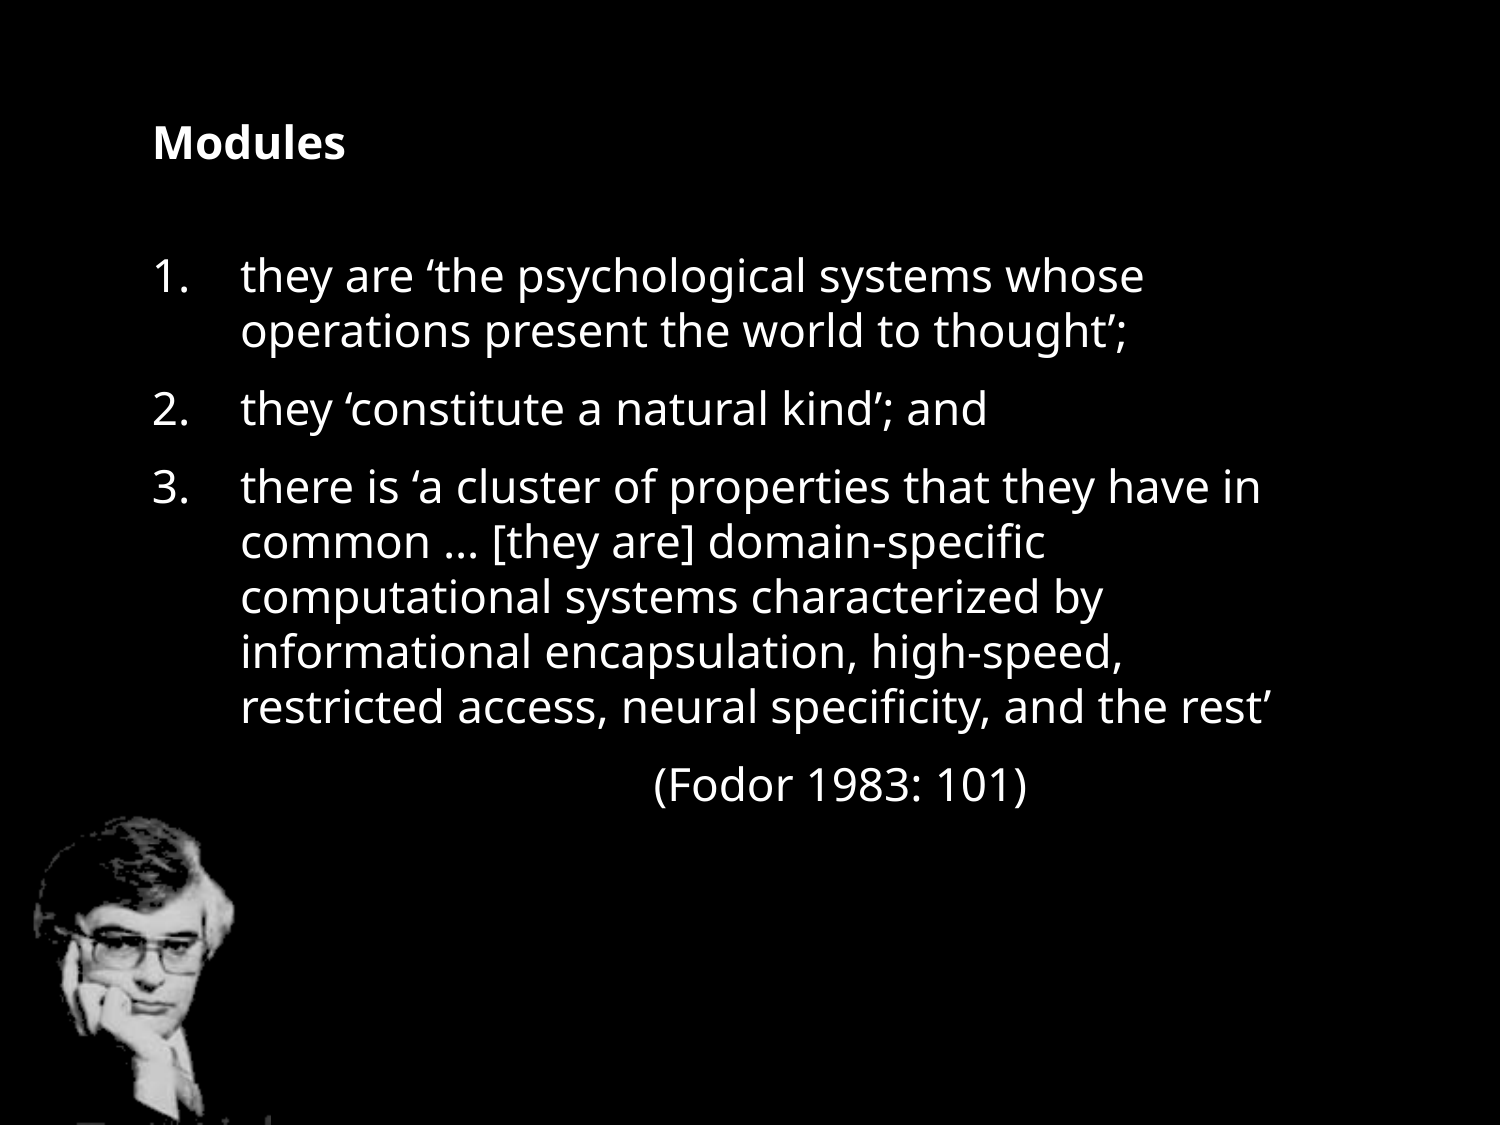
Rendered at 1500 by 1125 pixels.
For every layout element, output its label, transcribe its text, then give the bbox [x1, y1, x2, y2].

text_box Modules 1. they are ‘the psychological systems whose operations present the world to thought’; 2. they ‘constitute a natural kind’; and 3. there is ‘a cluster of properties that they have in common … [they are] domain-specific computational systems characterized by informational encapsulation, high-speed, restricted access, neural specificity, and the rest’ (Fodor 1983: 101) [137, 106, 1306, 818]
picture [0, 796, 271, 1125]
